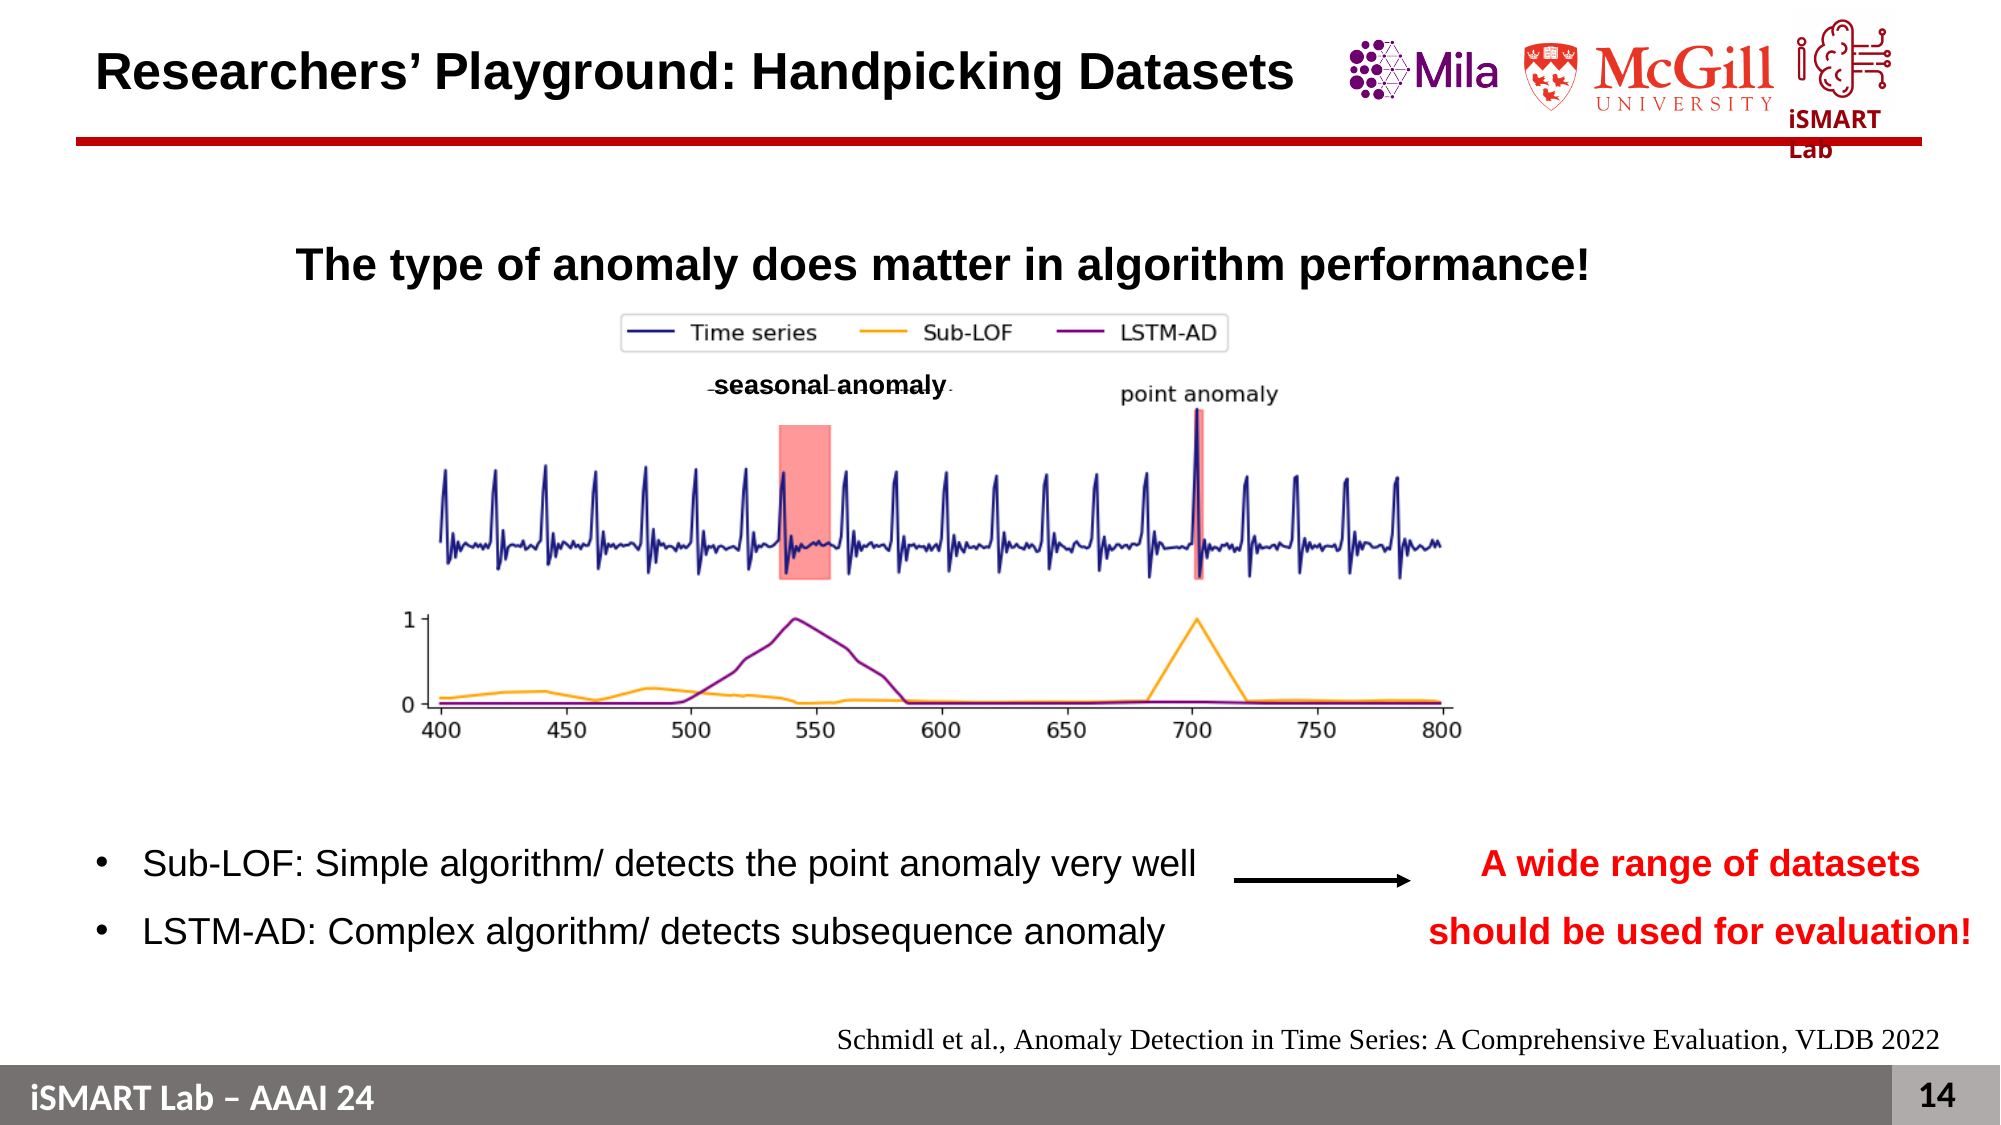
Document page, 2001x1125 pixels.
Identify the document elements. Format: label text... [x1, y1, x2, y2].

title Researchers’ Playground: Handpicking Datasets [80, 34, 1335, 111]
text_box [0, 1062, 2000, 1125]
picture [388, 302, 1476, 754]
text_box Sub-LOF: Simple algorithm/ detects the point anomaly very well LSTM-AD: Complex algorithm/ detects subsequence anomaly [80, 809, 1225, 960]
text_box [1335, 6, 1946, 135]
text_box Schmidl et al., Anomaly Detection in Time Series: A Comprehensive Evaluation, VLDB 2022 [821, 1012, 2000, 1062]
text_box A wide range of datasets should be used for evaluation! [1410, 809, 1991, 960]
text_box The type of anomaly does matter in algorithm performance! [113, 172, 1775, 297]
